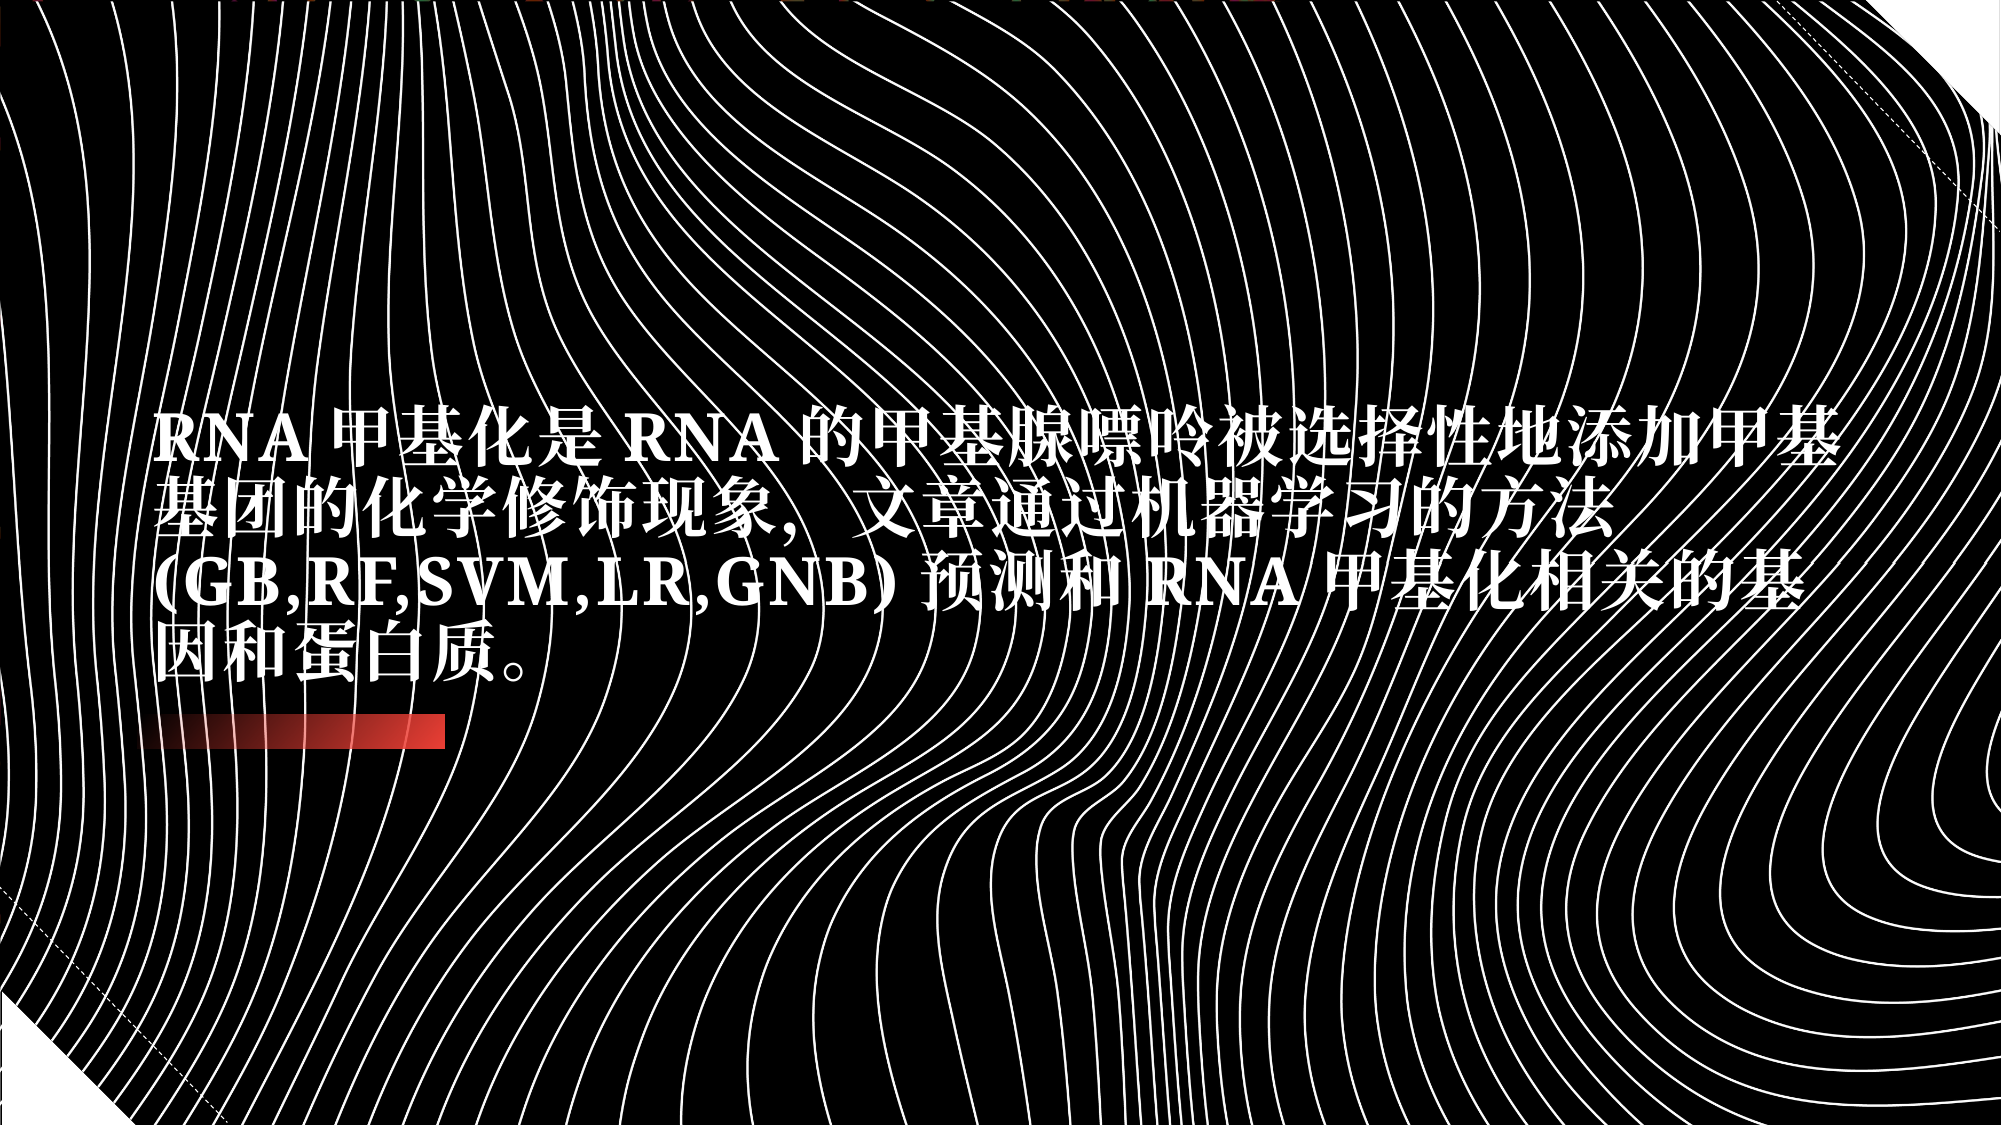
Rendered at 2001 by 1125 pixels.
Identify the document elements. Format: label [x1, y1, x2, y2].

picture [0, 0, 2001, 1125]
text_box [0, 885, 228, 1123]
text_box [1771, 0, 2000, 233]
